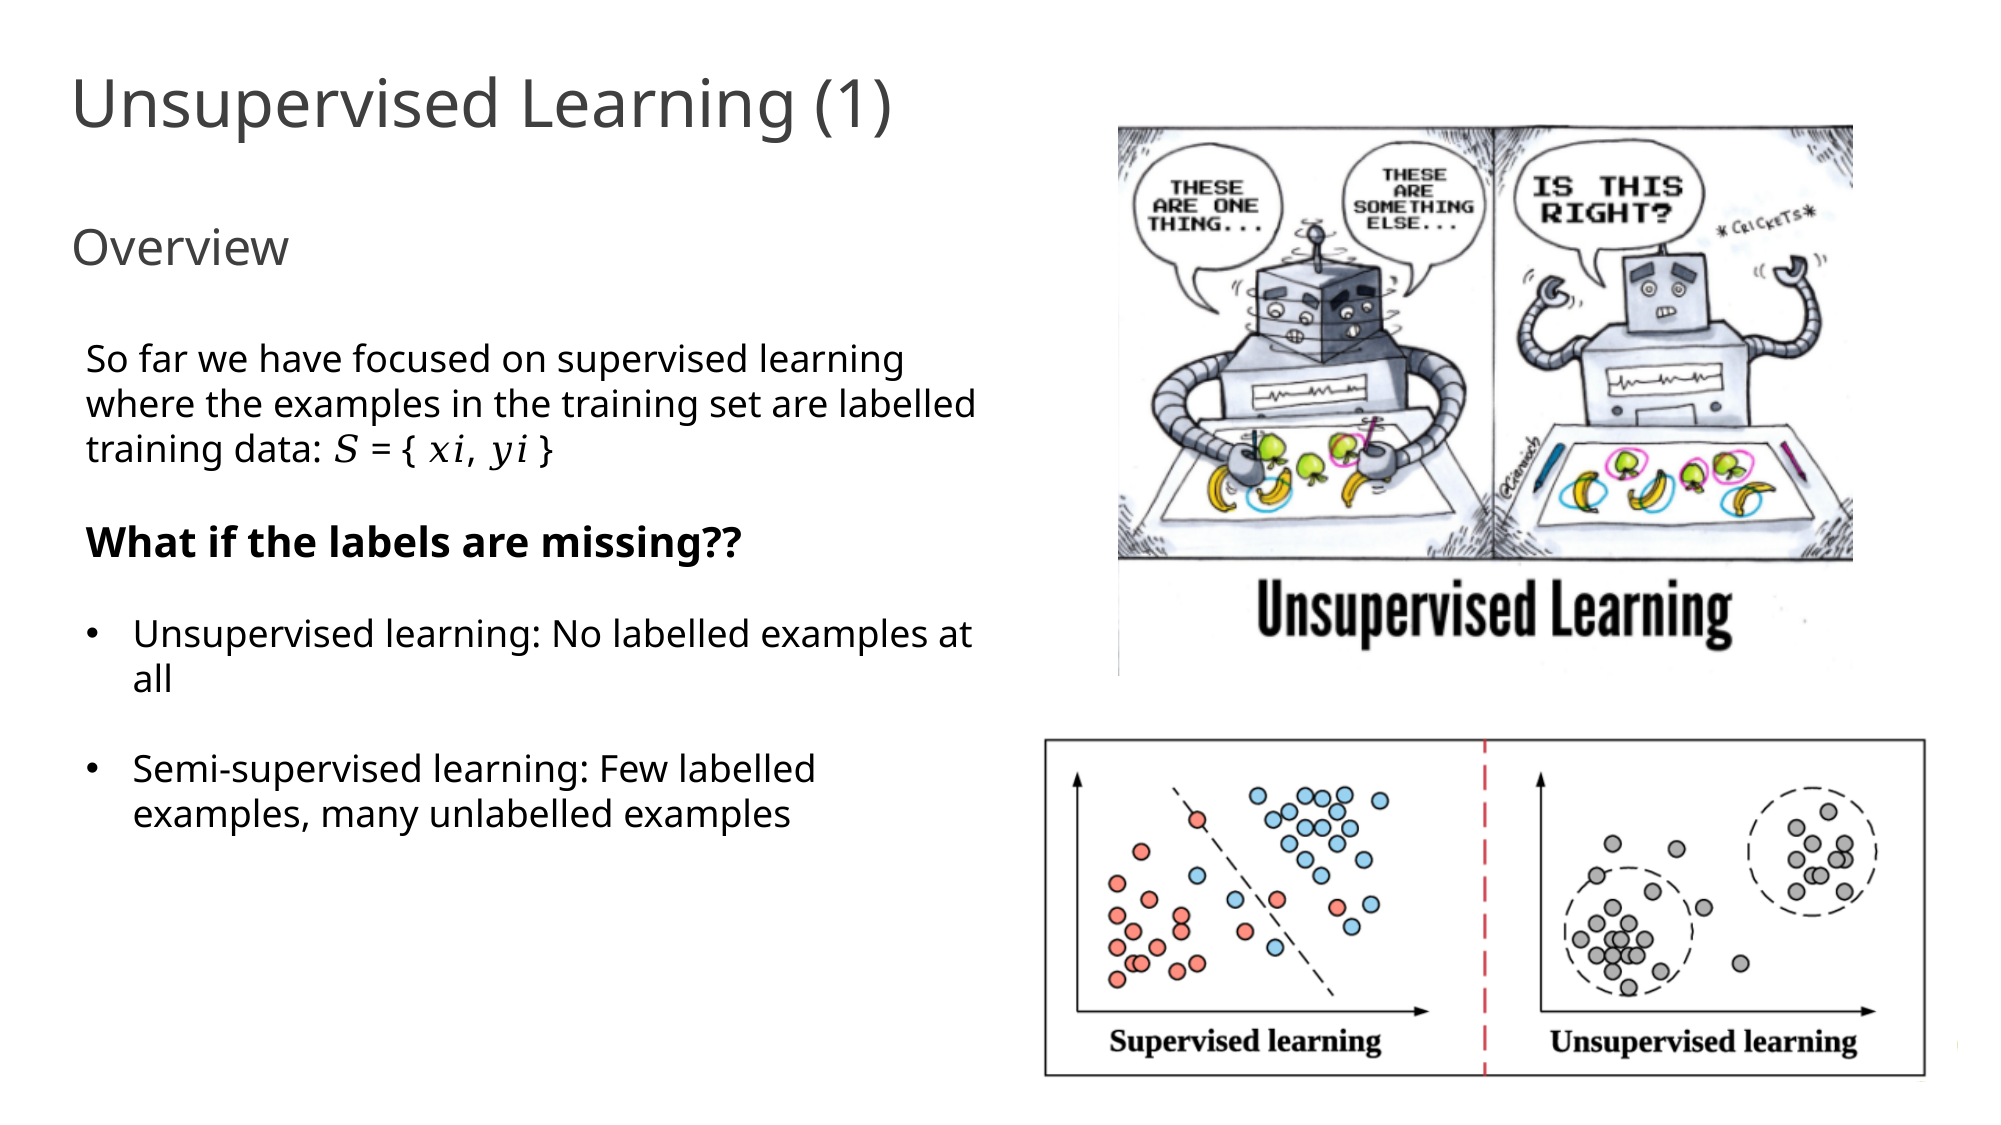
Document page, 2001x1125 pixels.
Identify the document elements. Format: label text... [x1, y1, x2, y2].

picture [1118, 124, 1854, 677]
title Unsupervised Learning (1) [70, 70, 1932, 142]
text_box So far we have focused on supervised learning where the examples in the training set are labelled training data: 𝑆 = { 𝑥𝑖, 𝑦𝑖 } What if the labels are missing?? Unsupervised learning: No labelled examples at all Semi-supervised learning: Few labelled examples, many unlabelled examples [70, 327, 1007, 848]
text_box Overview [71, 215, 640, 298]
picture [1014, 706, 1957, 1081]
